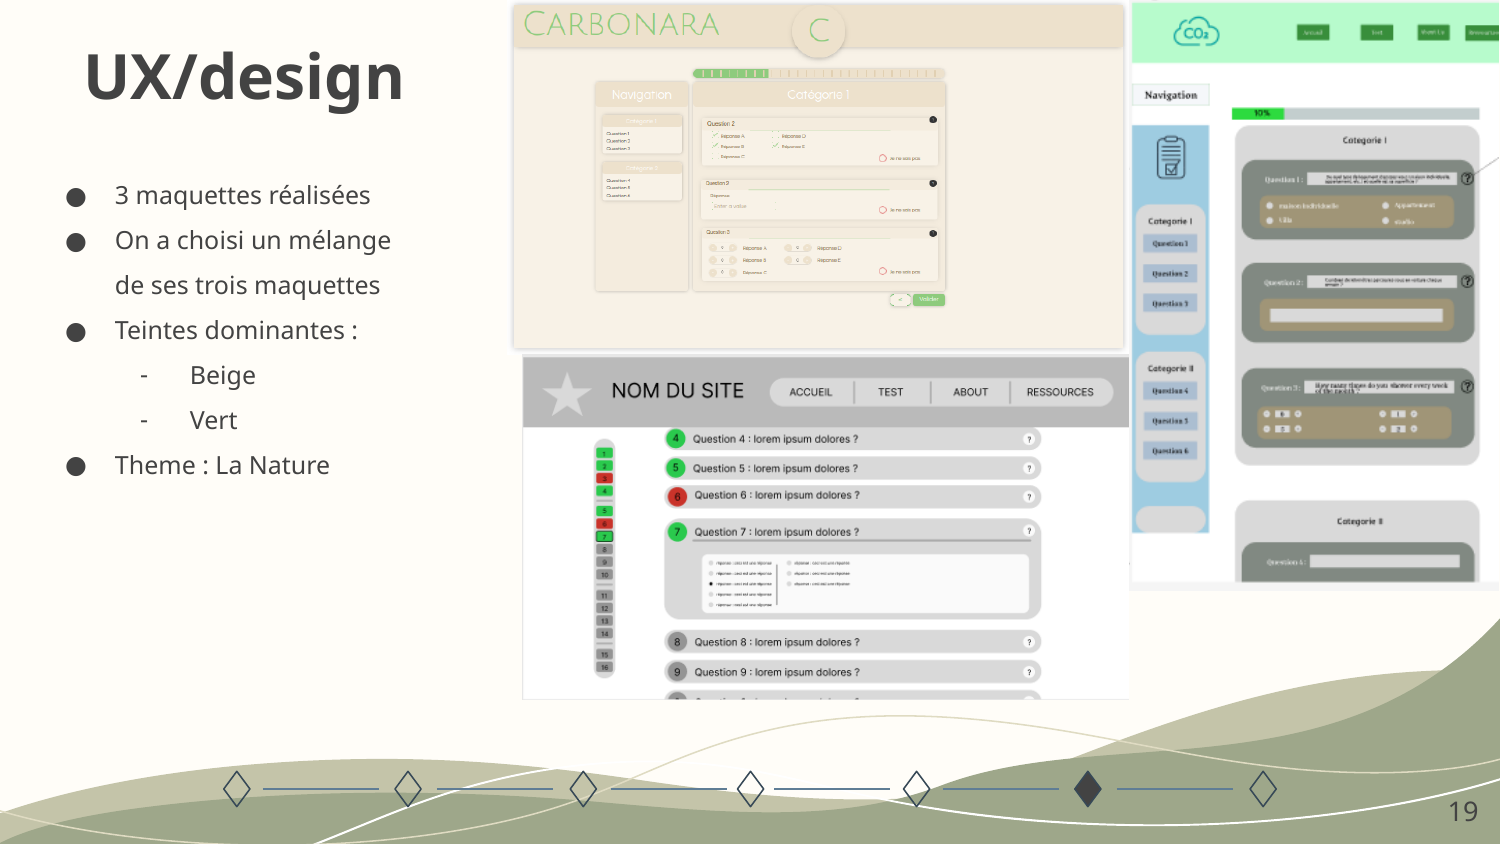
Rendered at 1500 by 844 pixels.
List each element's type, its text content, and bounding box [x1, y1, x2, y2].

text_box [223, 771, 1277, 807]
title UX/design [44, 21, 446, 116]
text_box 3 maquettes réalisées On a choisi un mélange de ses trois maquettes Teintes dominantes : Beige Vert Theme : La Nature [25, 149, 427, 446]
picture [507, 0, 1499, 701]
slide_number ‹#› [1403, 779, 1494, 844]
